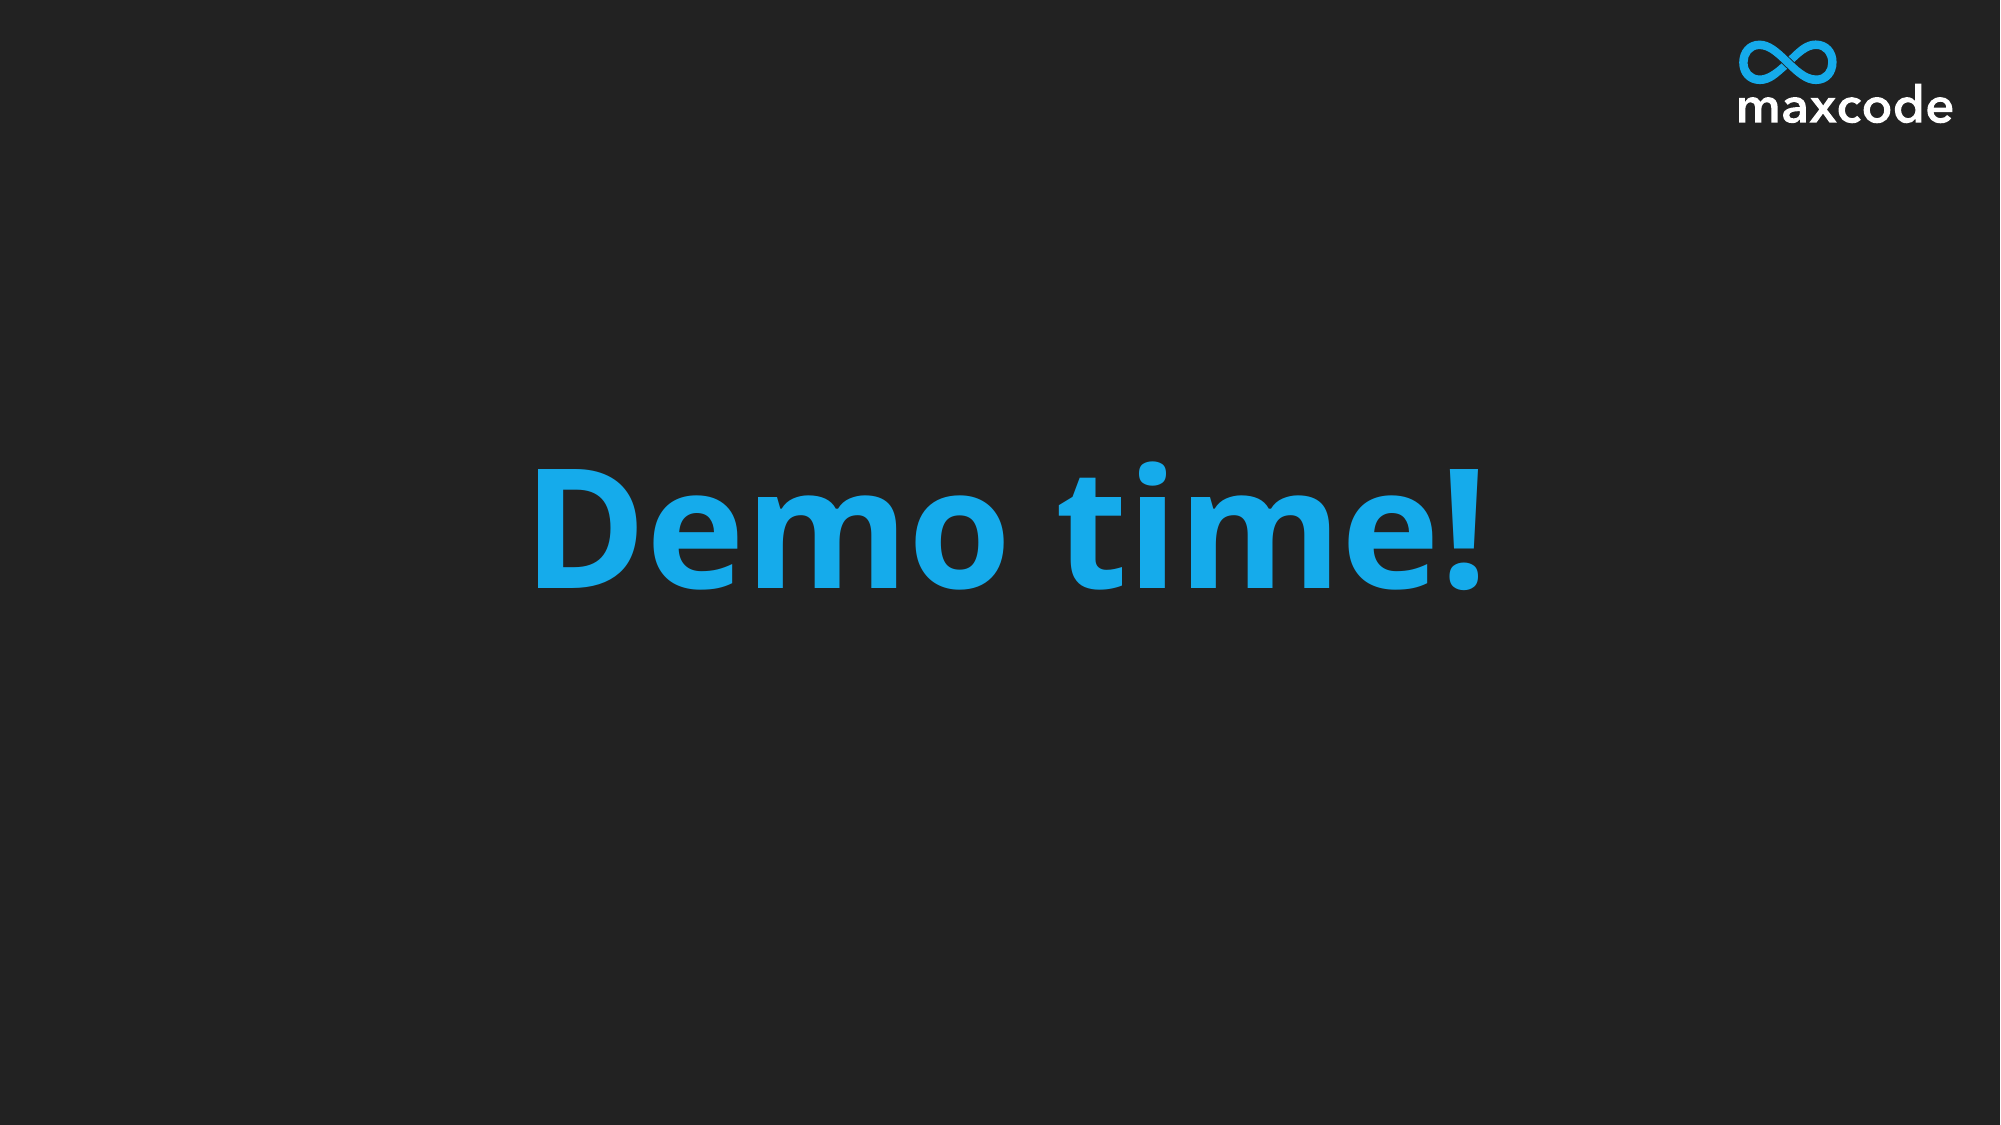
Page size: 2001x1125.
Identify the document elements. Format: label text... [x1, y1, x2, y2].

title Demo time! [212, 414, 1800, 632]
